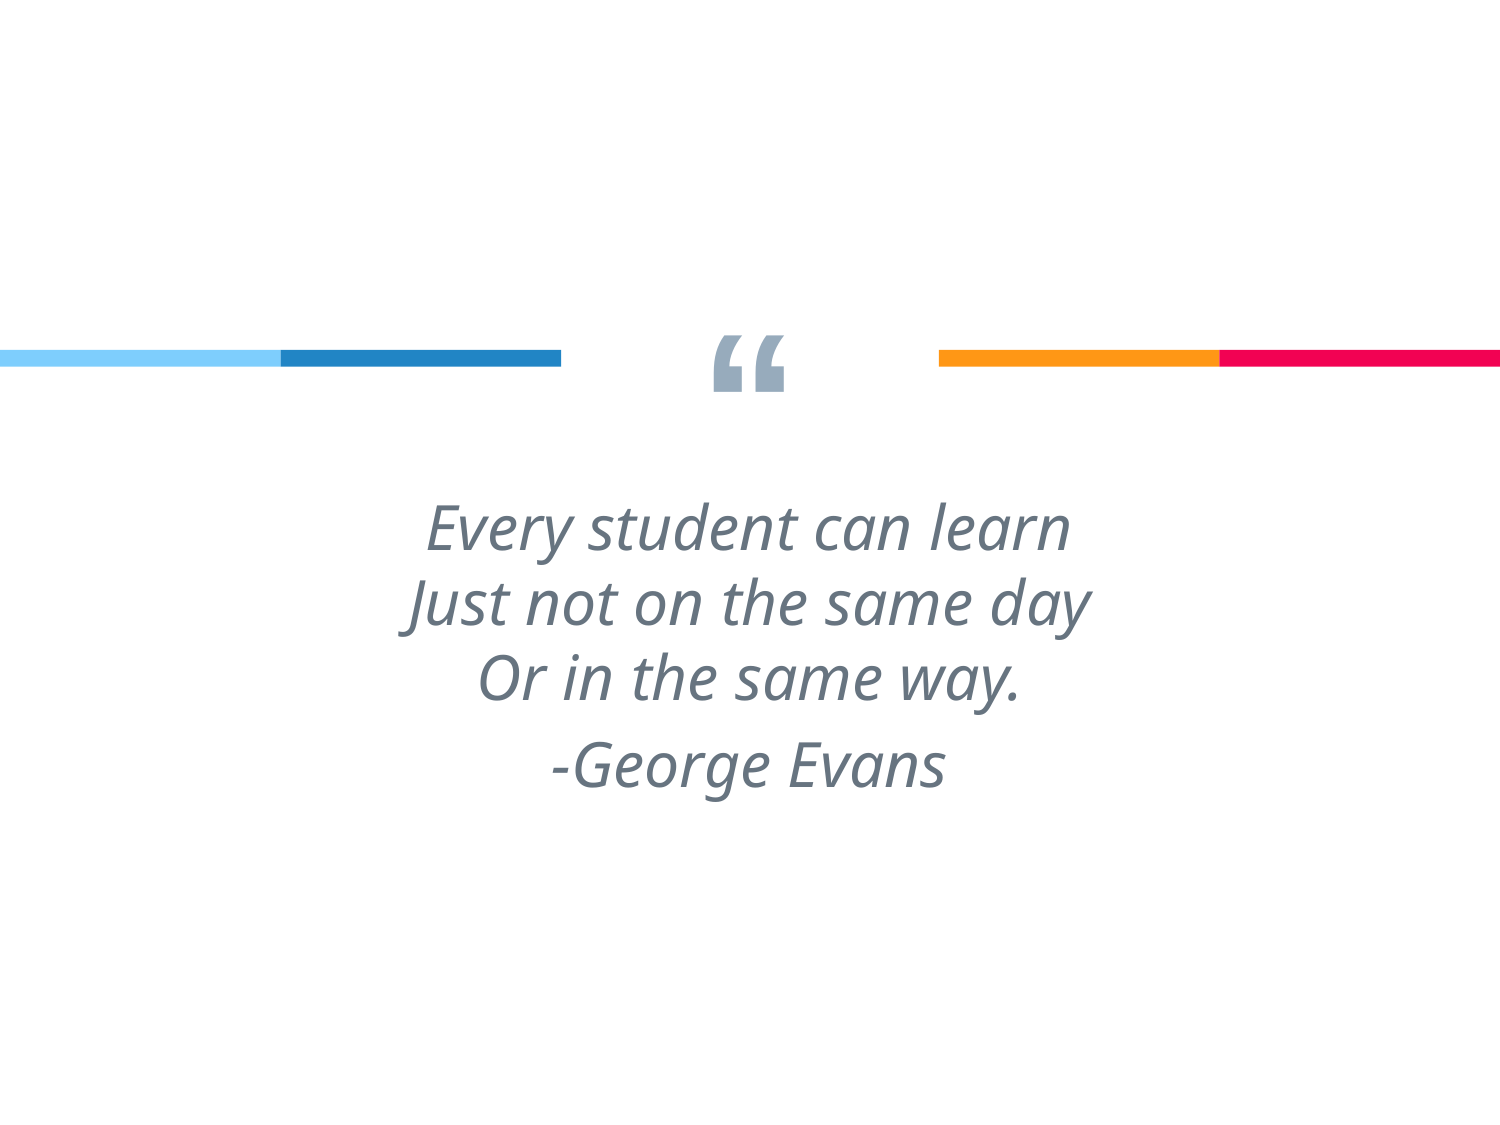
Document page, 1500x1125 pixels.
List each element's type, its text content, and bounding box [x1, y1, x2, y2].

list Every student can learn Just not on the same day Or in the same way. -George Evans [280, 472, 1220, 653]
